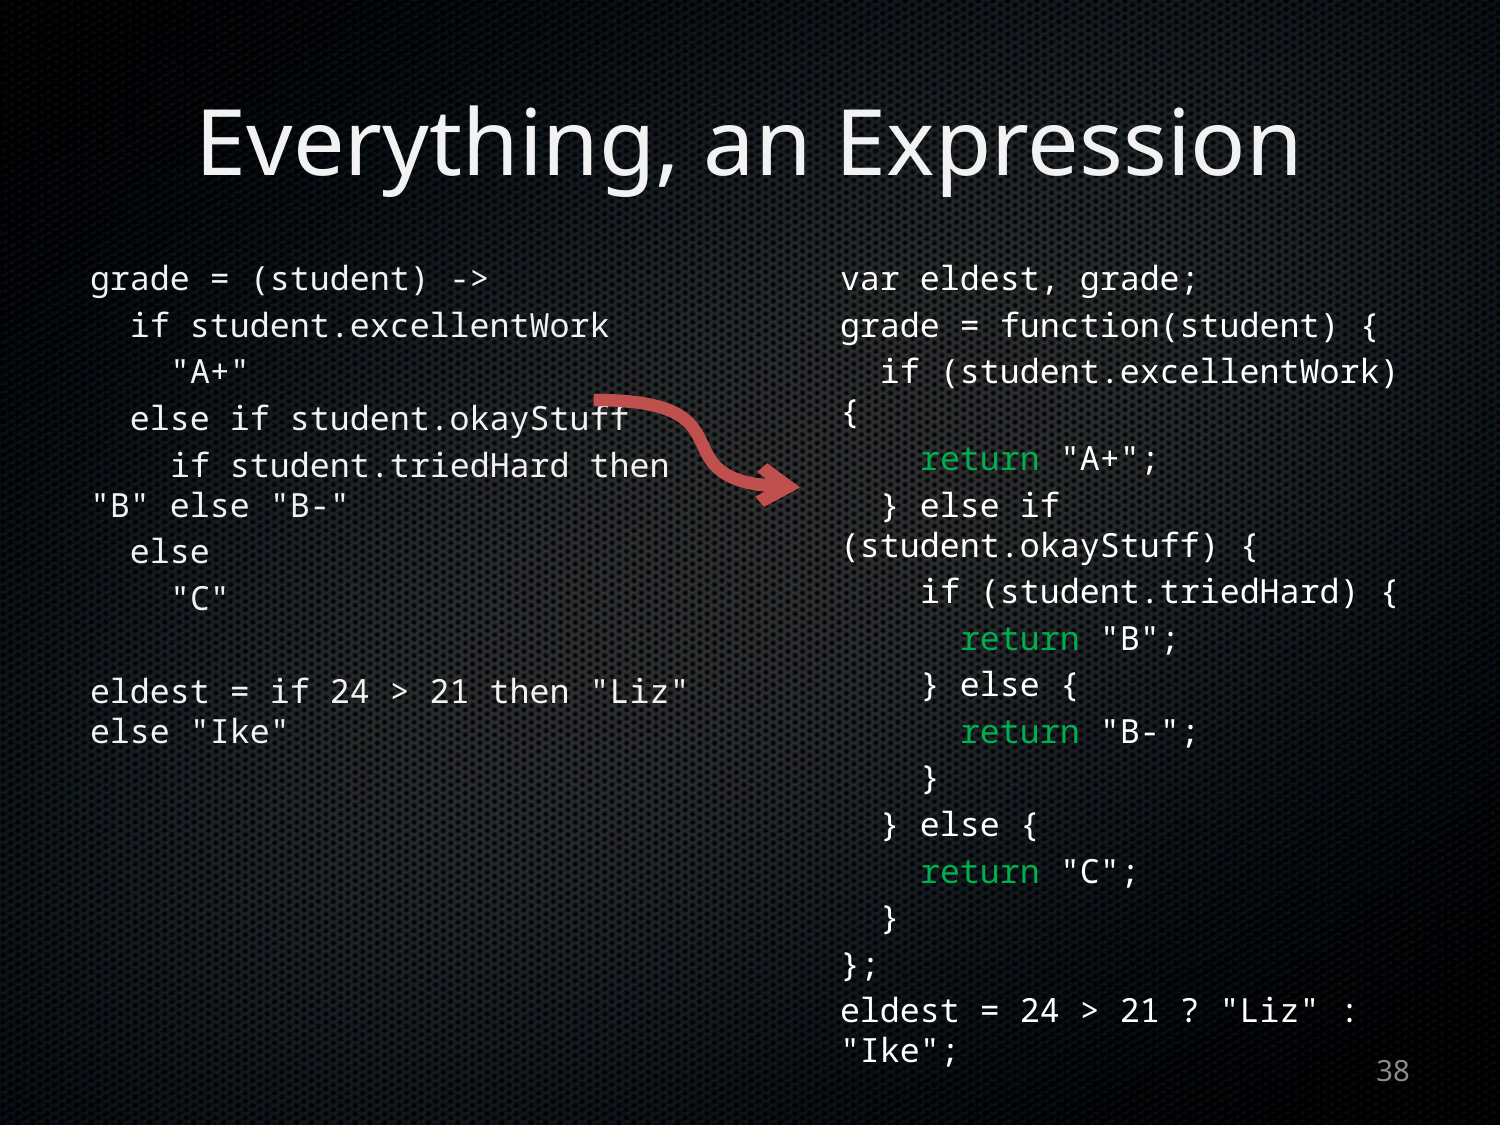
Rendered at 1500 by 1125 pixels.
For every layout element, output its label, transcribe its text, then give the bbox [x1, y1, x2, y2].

slide_number 38 [1074, 1042, 1425, 1103]
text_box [593, 399, 801, 488]
list var eldest, grade; grade = function(student) { if (student.excellentWork) { return "A+"; } else if (student.okayStuff) { if (student.triedHard) { return "B"; } else { return "B-"; } } else { return "C"; } }; eldest = 24 > 21 ? "Liz" : "Ike"; [825, 249, 1450, 1038]
list grade = (student) -> if student.excellentWork "A+" else if student.okayStuff if student.triedHard then "B" else "B-" else "C" eldest = if 24 > 21 then "Liz" else "Ike" [75, 249, 738, 638]
title Everything, an Expression [75, 45, 1425, 233]
picture [0, 0, 1500, 1125]
